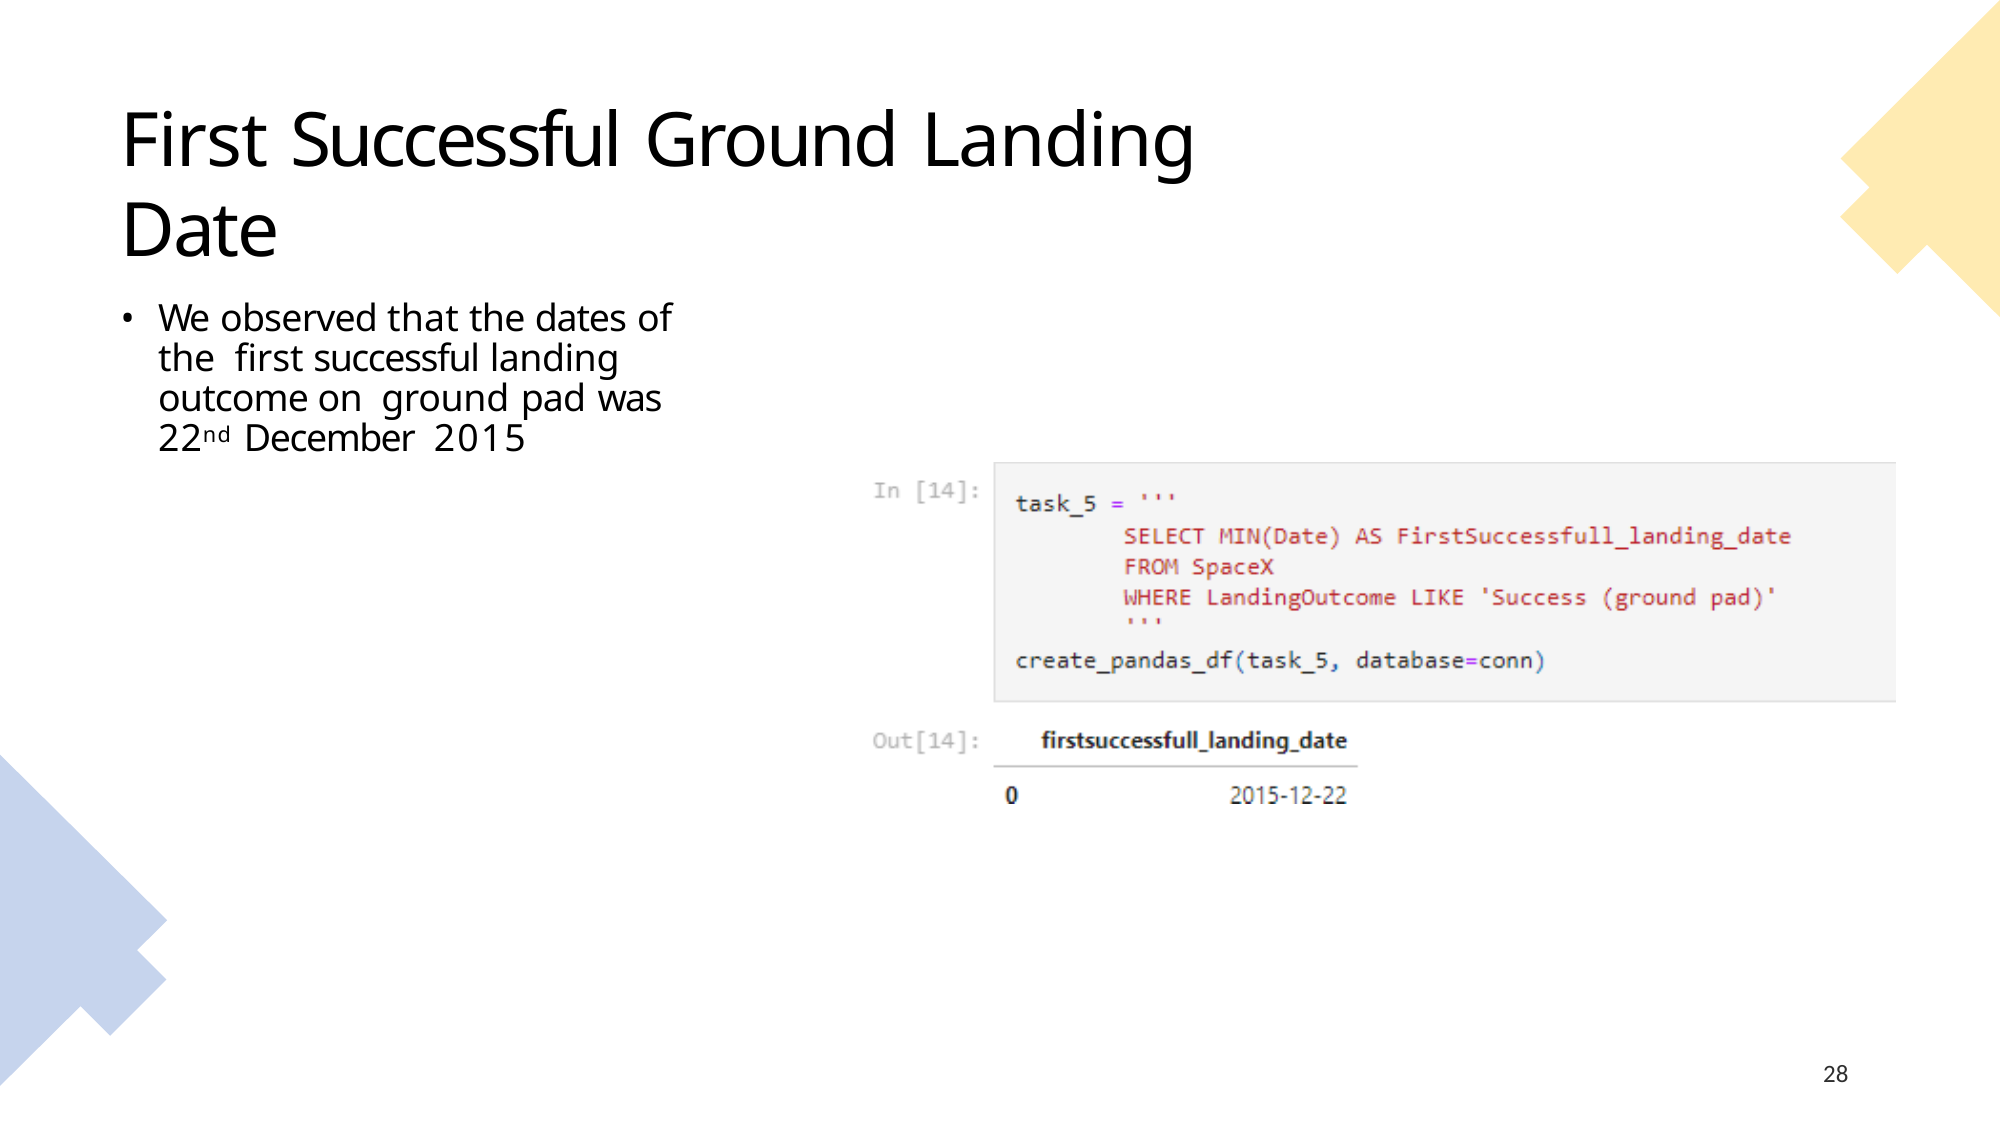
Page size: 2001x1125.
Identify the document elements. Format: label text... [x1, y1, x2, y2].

text_box [1840, 0, 2000, 318]
text_box We observed that the dates of the first successful landing outcome on ground pad was 22nd December 2015 [114, 291, 728, 460]
text_box [0, 754, 168, 1086]
text_box 28 [1816, 1061, 1855, 1088]
picture [872, 462, 1896, 804]
title First Successful Ground Landing Date [118, 89, 1324, 280]
